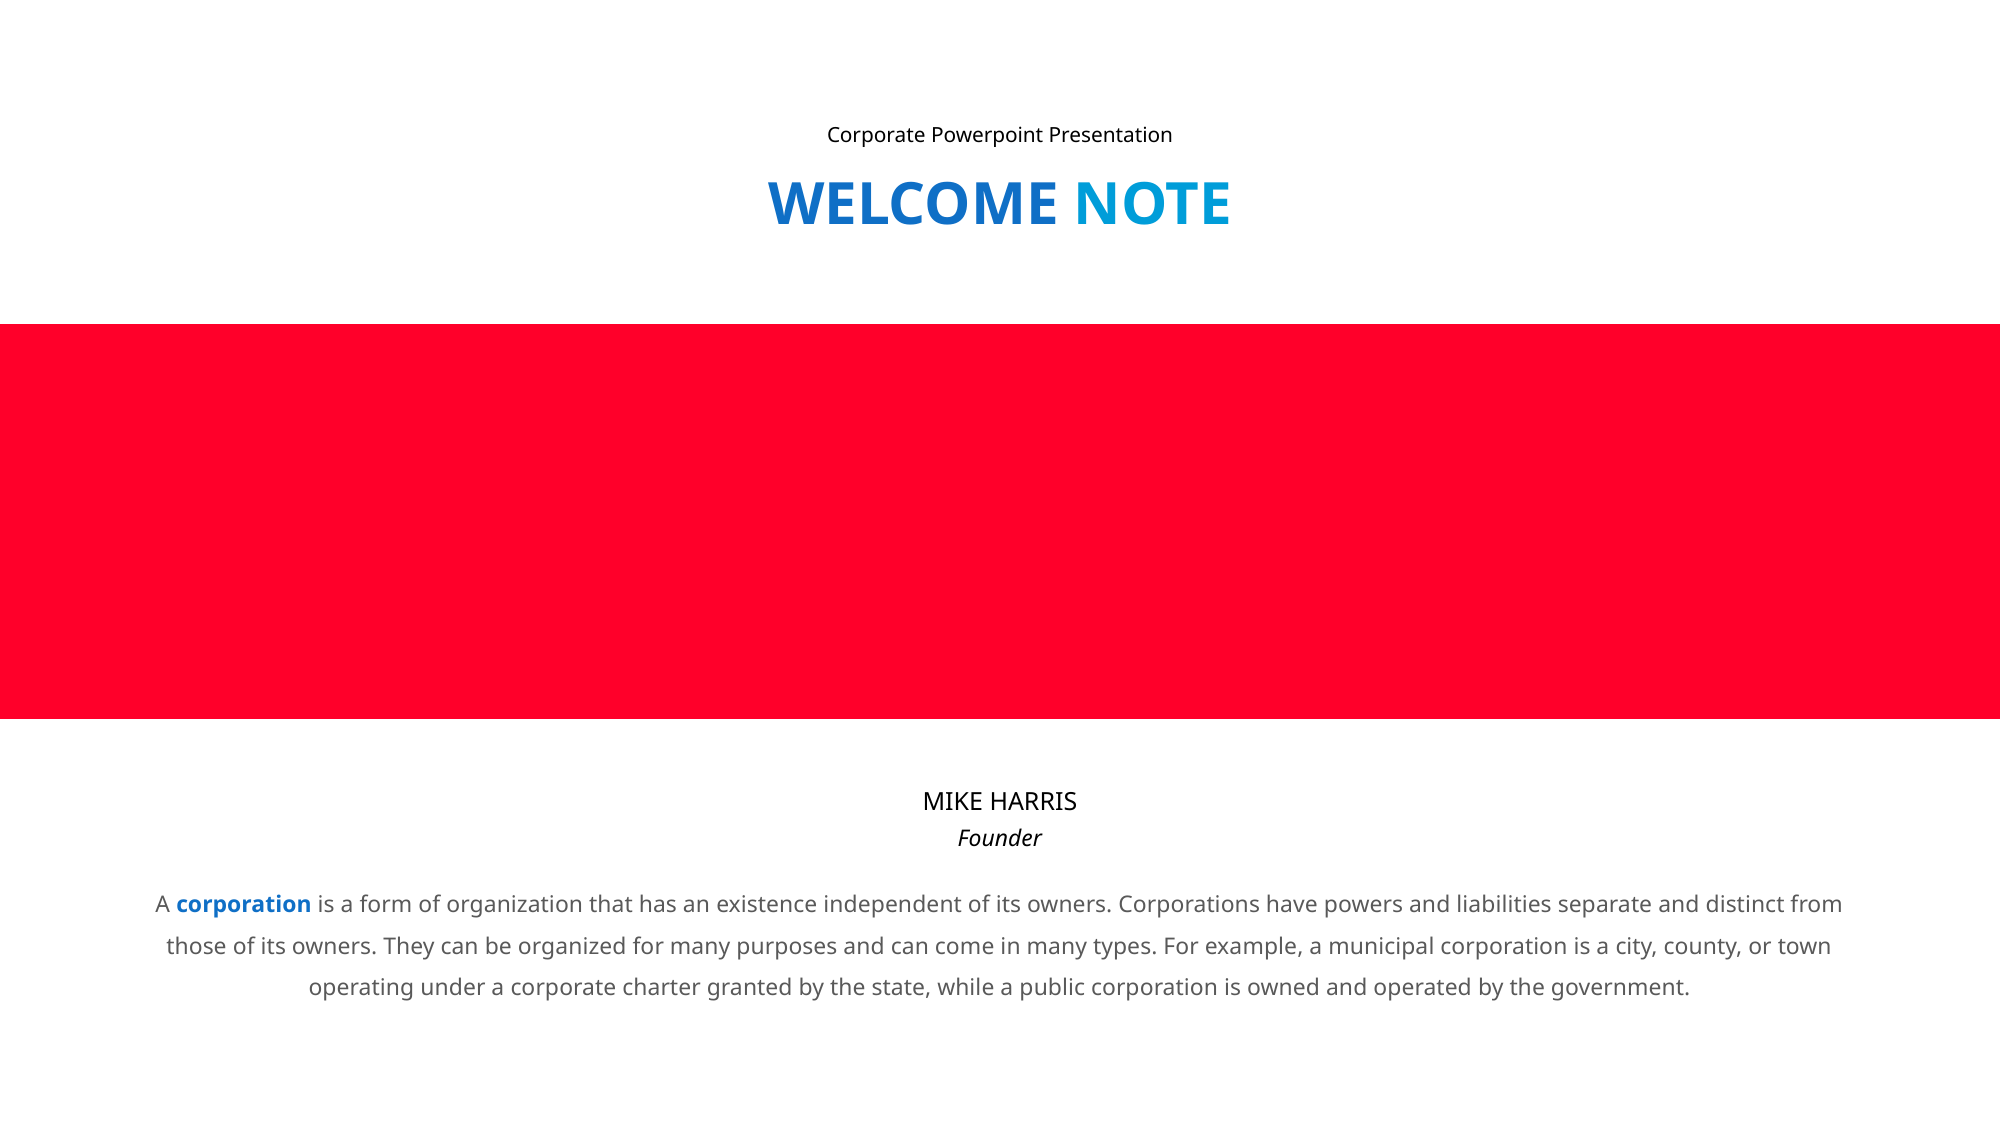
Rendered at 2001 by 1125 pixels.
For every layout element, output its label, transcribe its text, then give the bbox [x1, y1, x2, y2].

text_box A corporation is a form of organization that has an existence independent of its owners. Corporations have powers and liabilities separate and distinct from those of its owners. They can be organized for many purposes and can come in many types. For example, a municipal corporation is a city, county, or town operating under a corporate charter granted by the state, while a public corporation is owned and operated by the government. [112, 868, 1888, 1008]
text_box Founder [635, 816, 1365, 859]
text_box WELCOME NOTE [666, 158, 1334, 244]
text_box MIKE HARRIS [866, 778, 1134, 816]
picture [0, 324, 2000, 719]
text_box Corporate Powerpoint Presentation [635, 114, 1365, 155]
